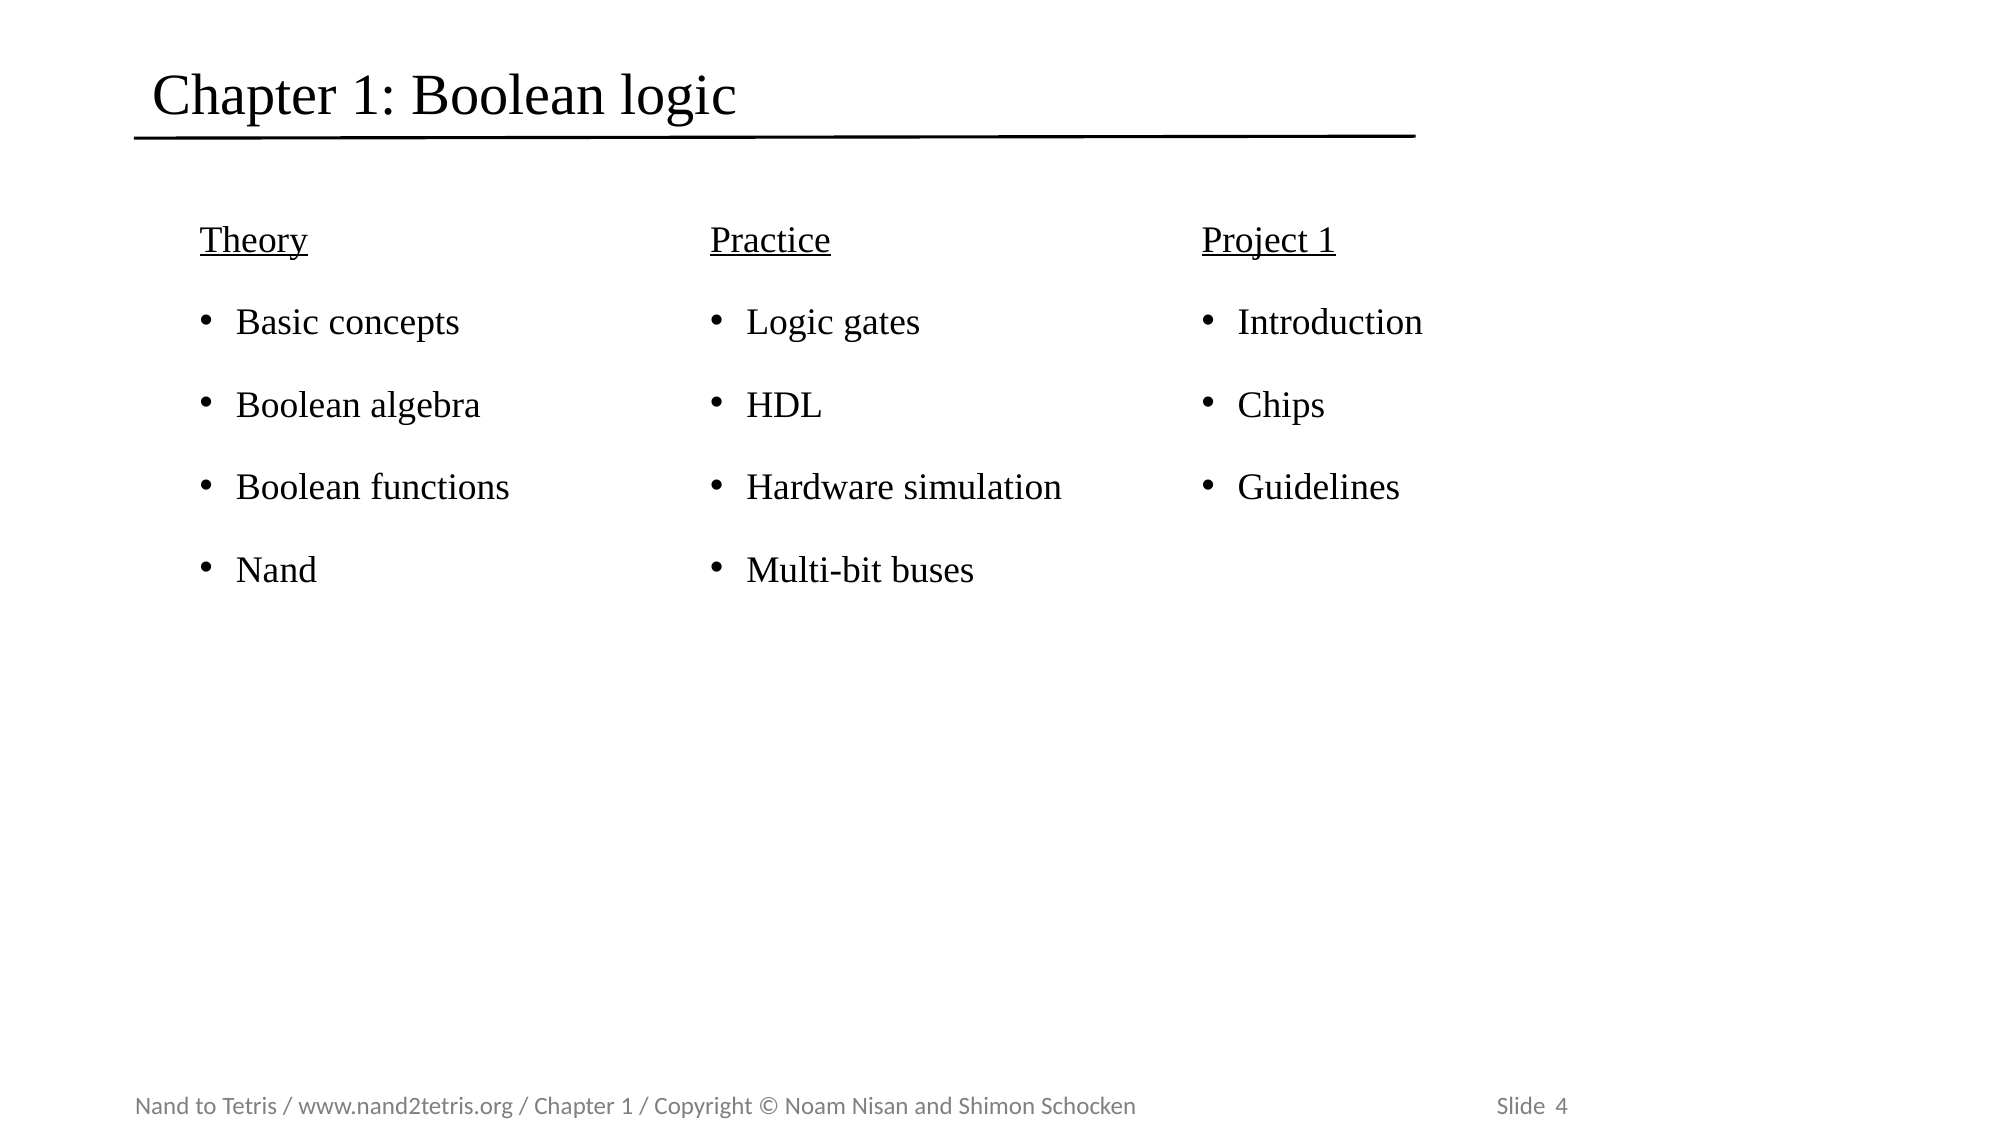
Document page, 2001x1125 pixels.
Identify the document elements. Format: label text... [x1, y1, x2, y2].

text_box Project 1 Introduction Chips Guidelines [1111, 207, 1623, 515]
title Chapter 1: Boolean logic [137, 48, 1417, 144]
text_box Practice Logic gates HDL Hardware simulation Multi-bit buses [621, 207, 1131, 597]
text_box Theory Basic concepts Boolean algebra Boolean functions Nand [109, 207, 621, 692]
